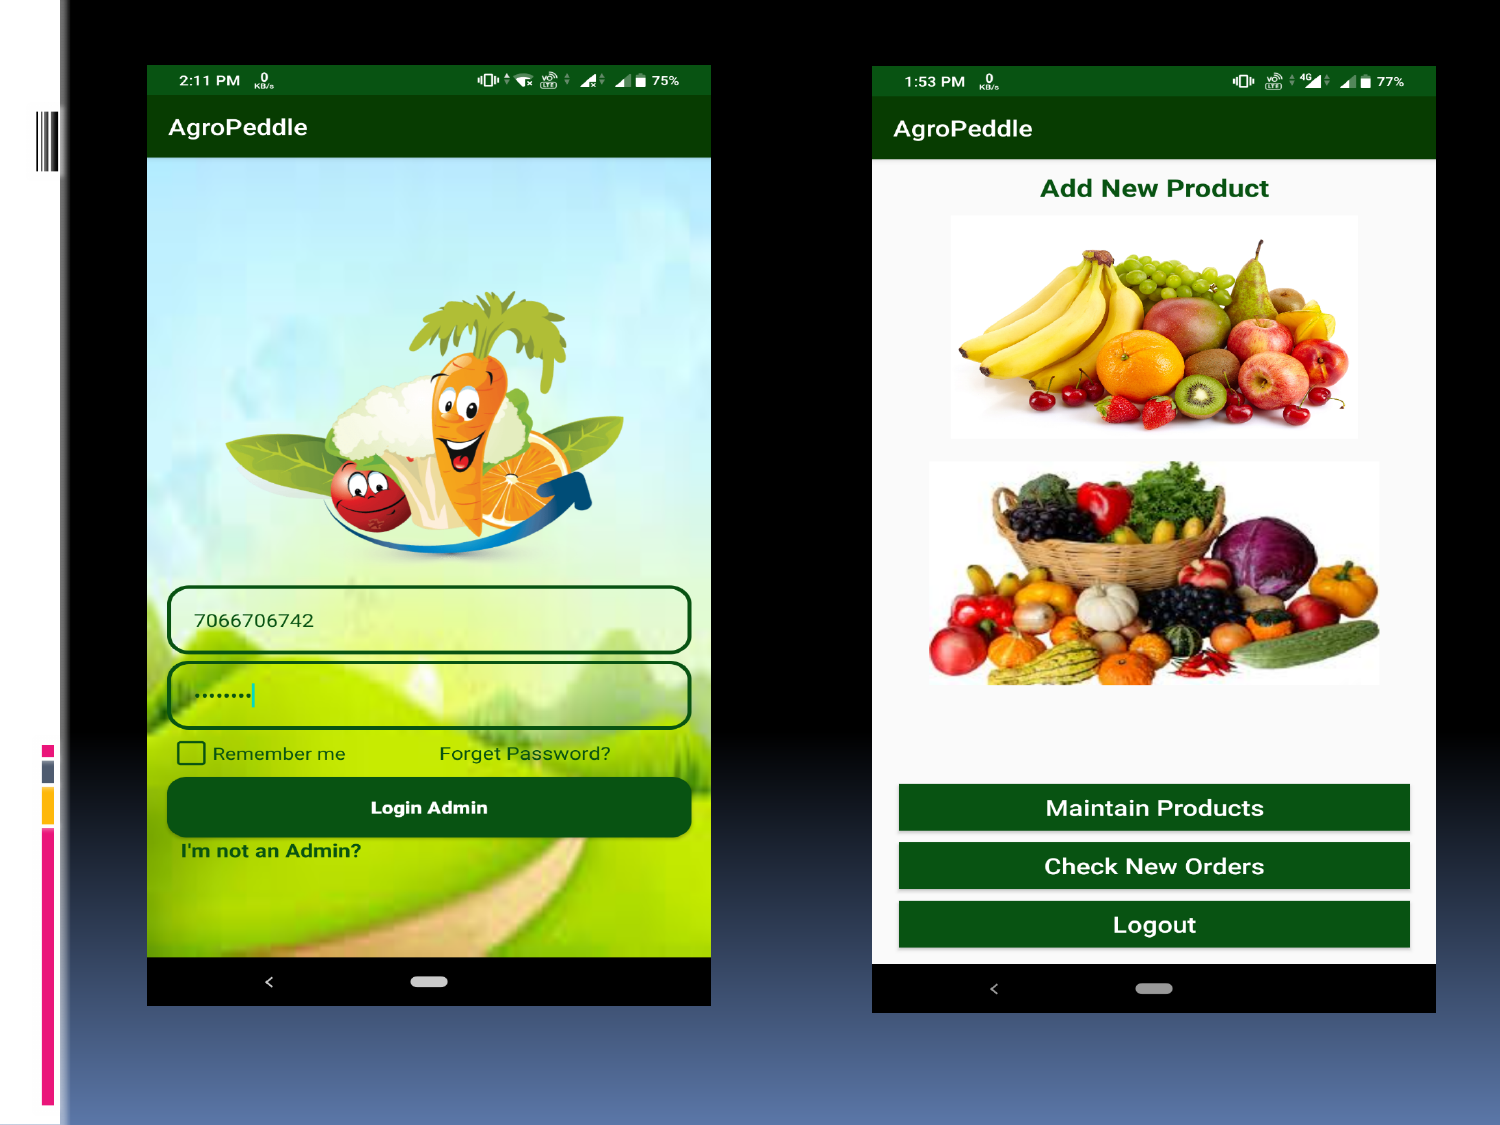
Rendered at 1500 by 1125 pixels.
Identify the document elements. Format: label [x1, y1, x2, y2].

picture [872, 65, 1436, 1014]
picture [147, 64, 711, 1007]
